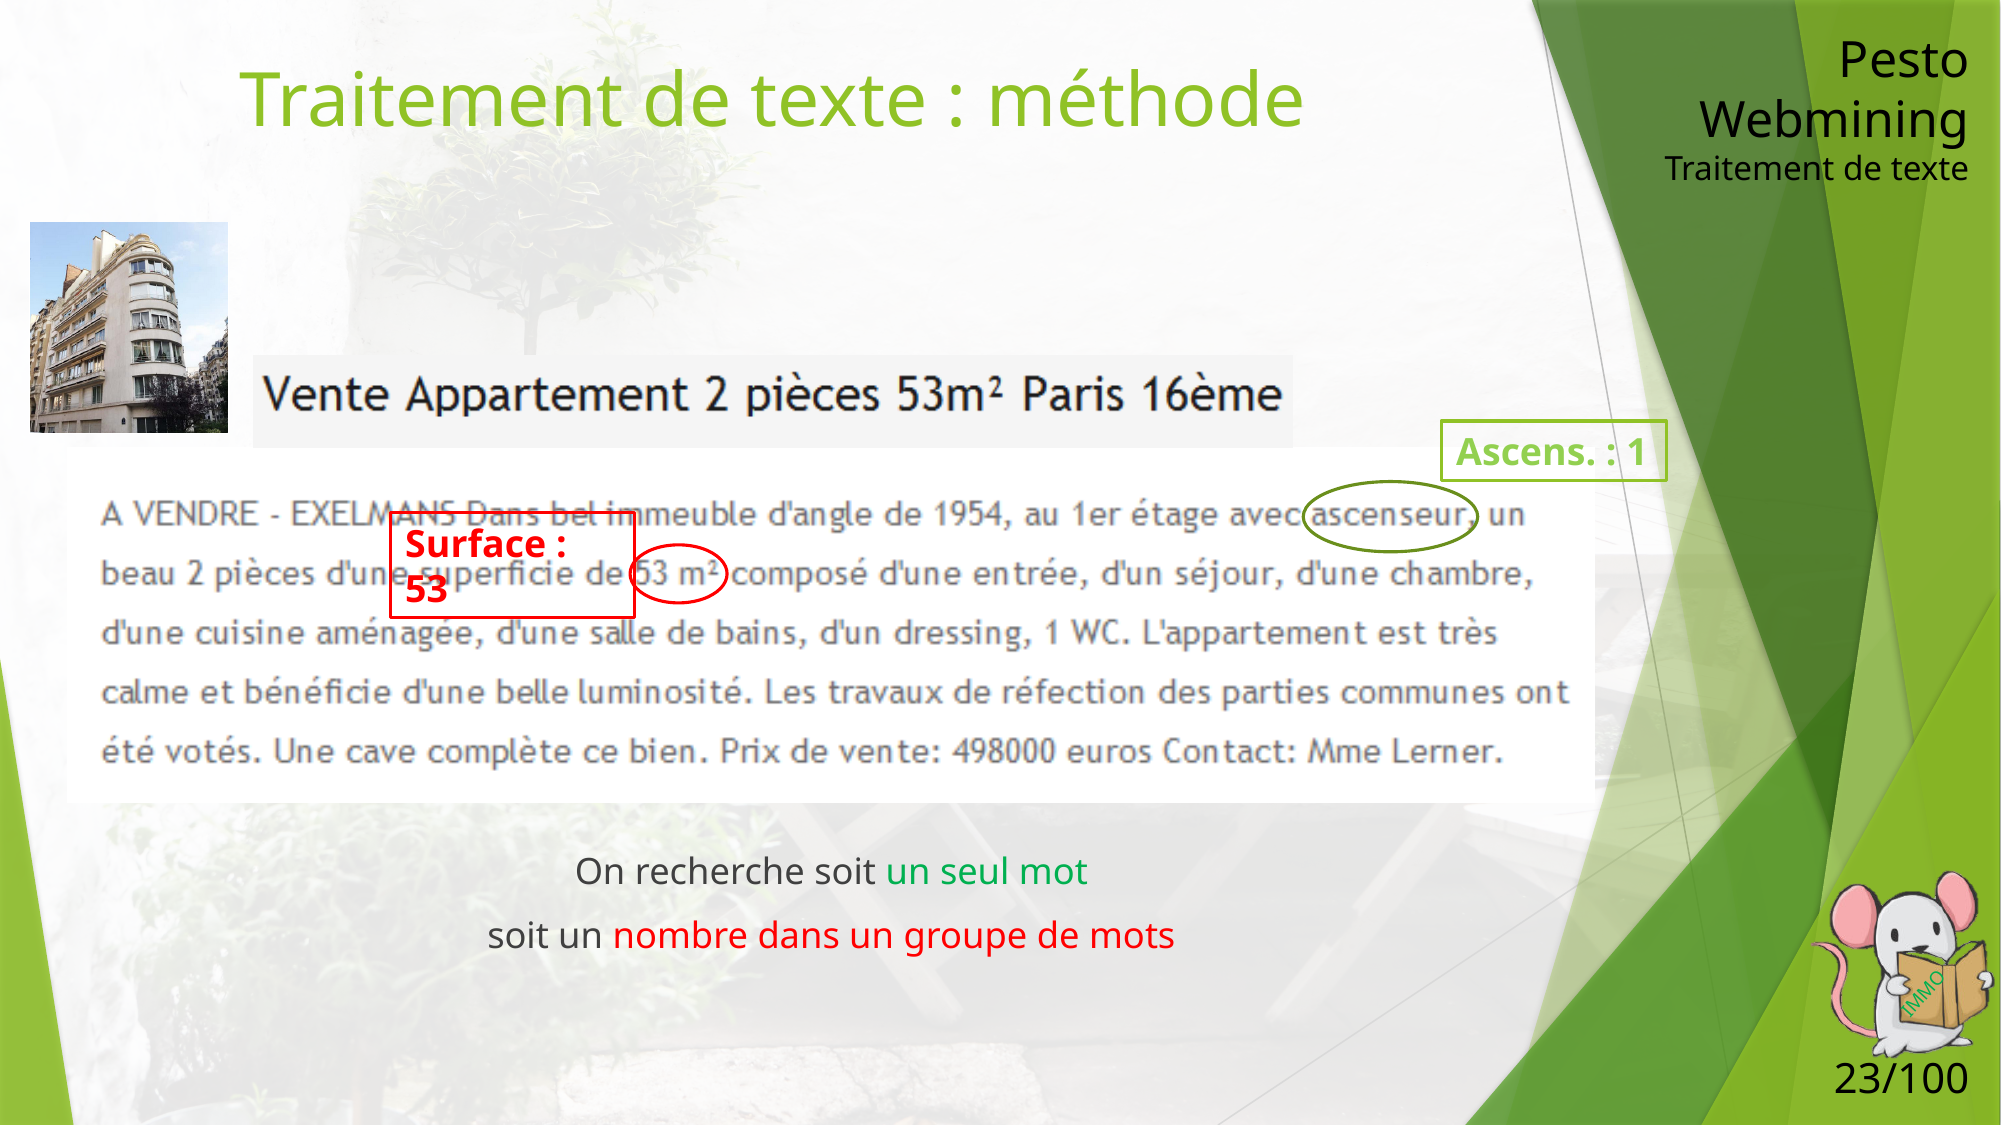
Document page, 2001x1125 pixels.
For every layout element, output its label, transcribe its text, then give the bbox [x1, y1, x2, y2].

text_box Ascens. : 1 [1441, 420, 1667, 481]
title Traitement de texte : méthode [67, 44, 1479, 261]
slide_number 23/100 [1811, 1050, 1985, 1111]
picture [28, 221, 230, 434]
text_box Pesto Webmining Traitement de texte [1563, 19, 1985, 195]
list On recherche soit un seul mot soit un nombre dans un groupe de mots [343, 840, 1320, 964]
picture [1787, 833, 2001, 1083]
picture [67, 355, 1596, 803]
